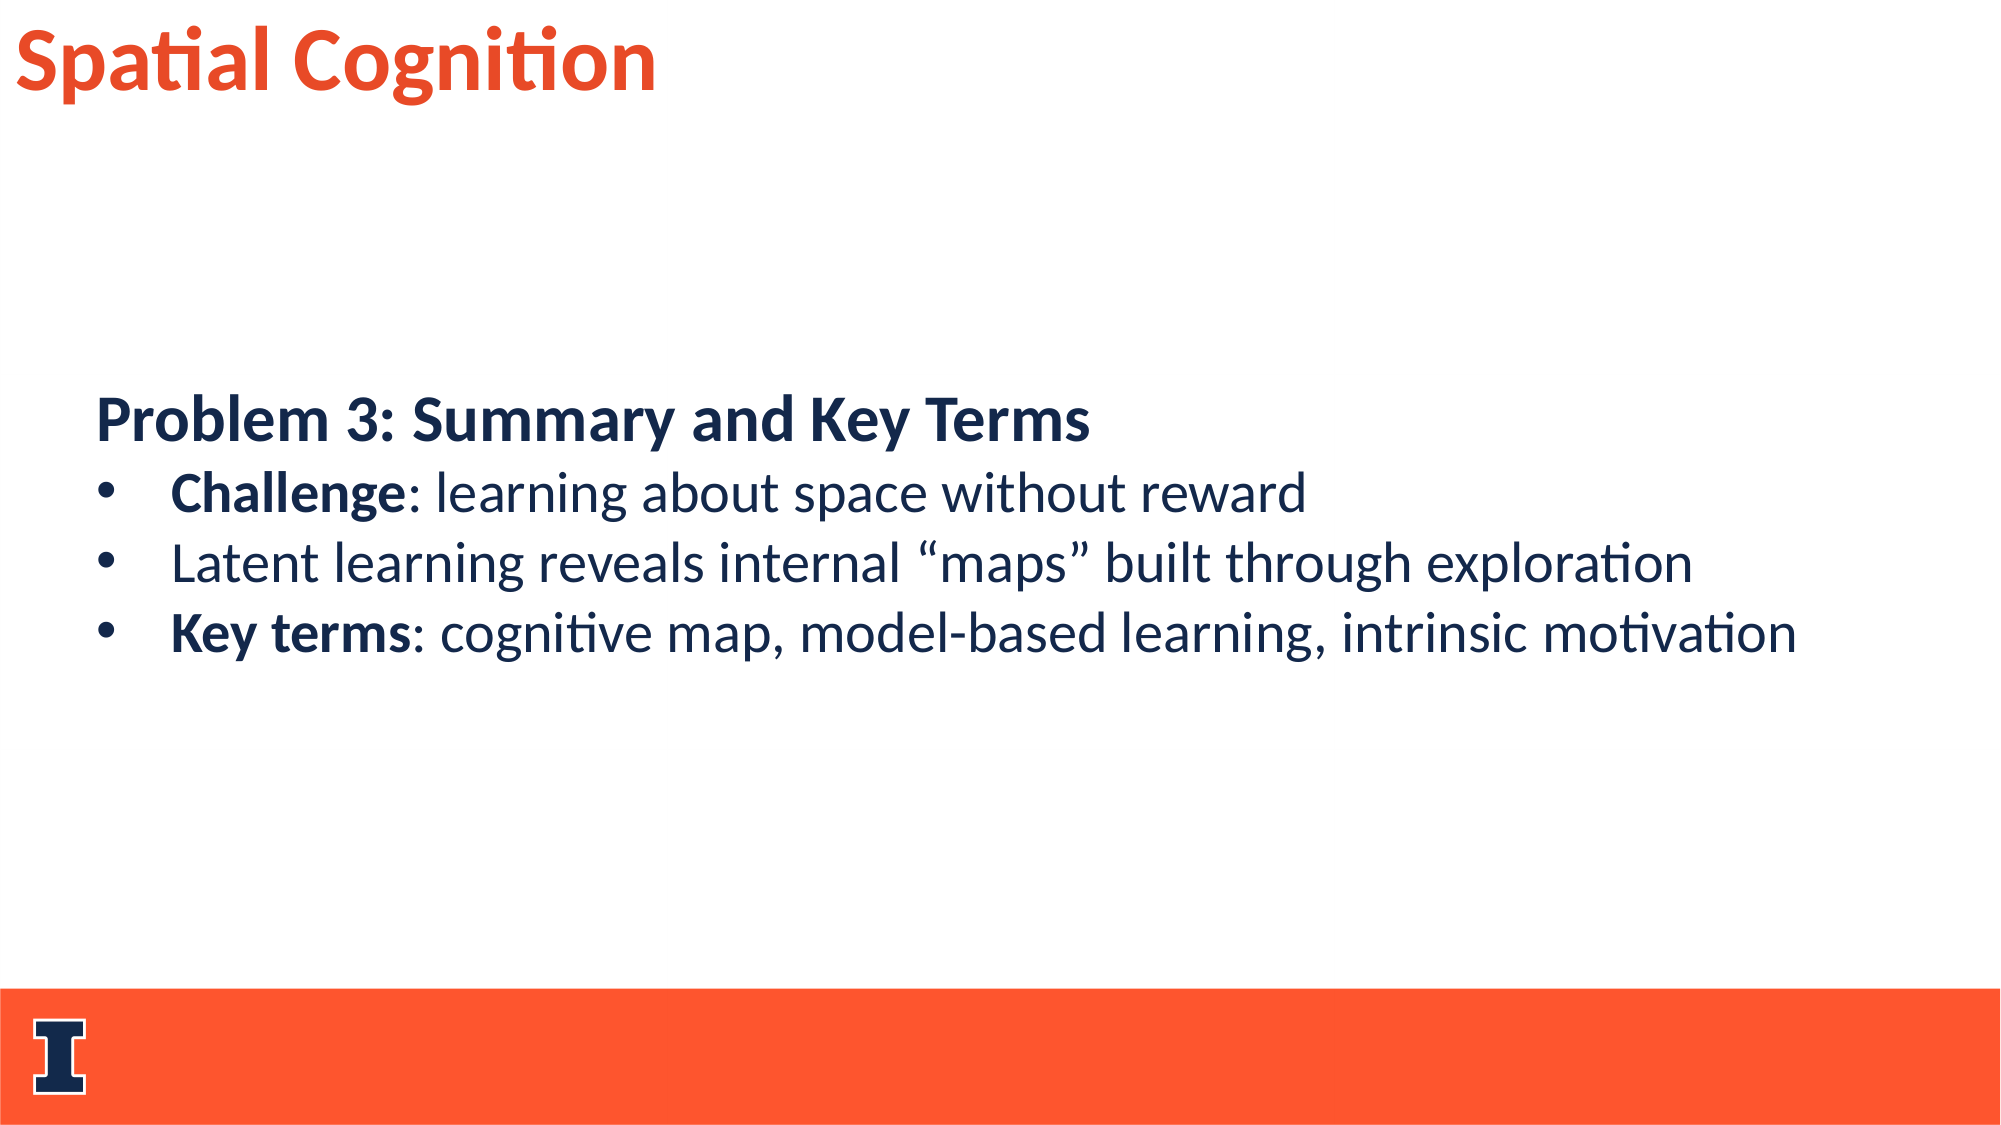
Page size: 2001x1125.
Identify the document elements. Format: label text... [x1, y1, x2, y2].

text_box Problem 3: Summary and Key Terms Challenge: learning about space without reward Latent learning reveals internal “maps” built through exploration Key terms: cognitive map, model-based learning, intrinsic motivation [81, 367, 1919, 672]
text_box Spatial Cognition [0, 0, 1884, 121]
picture [0, 0, 2001, 1125]
